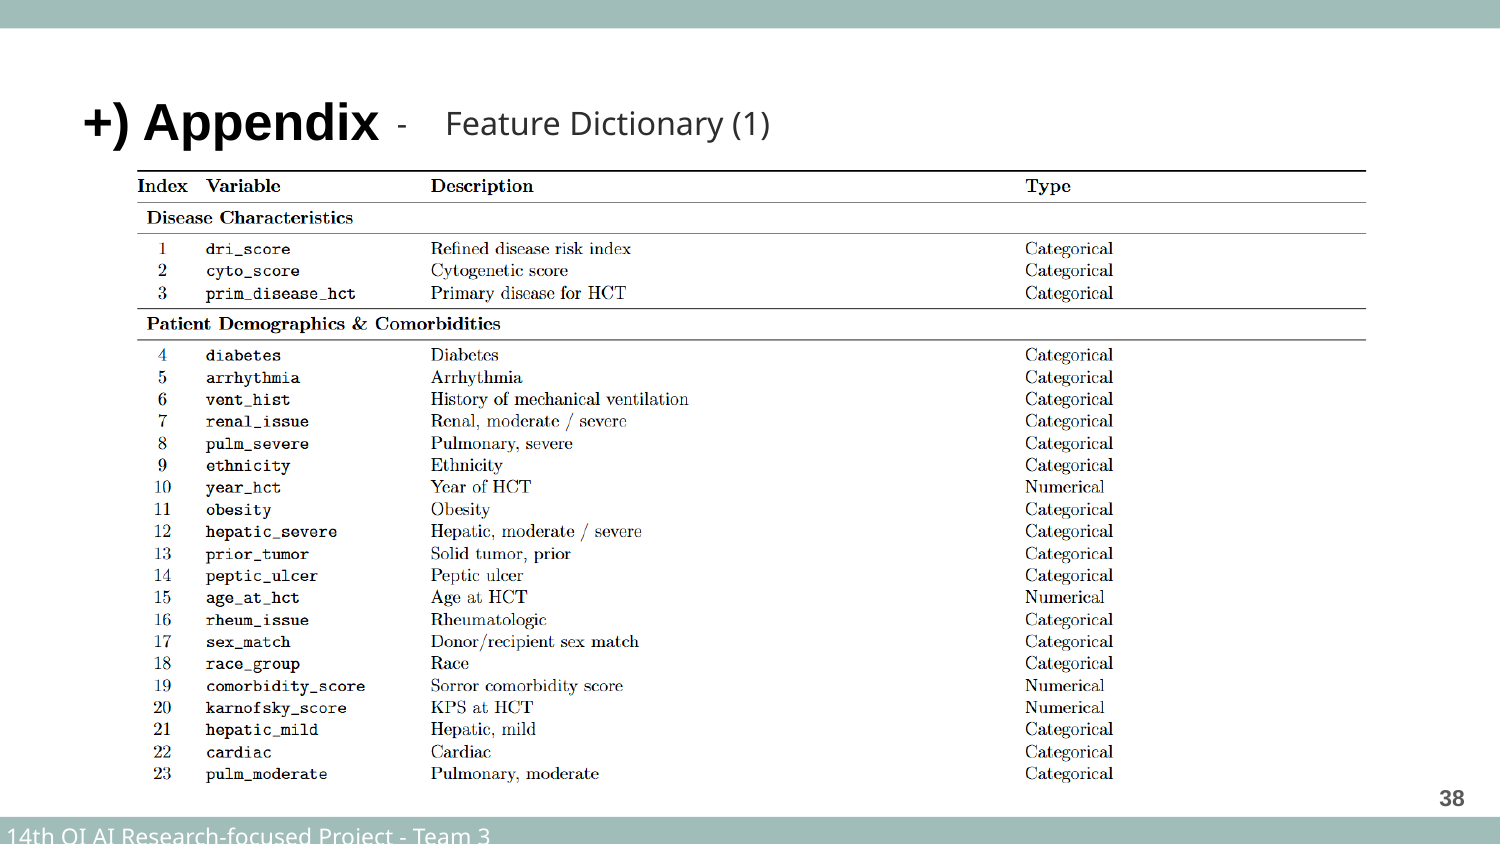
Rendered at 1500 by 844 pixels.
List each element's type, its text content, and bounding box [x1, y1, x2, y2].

title +) Appendix [51, 72, 1449, 167]
picture [133, 162, 1367, 788]
slide_number ‹#› [1389, 764, 1480, 830]
list Feature Dictionary (1) [365, 82, 920, 158]
